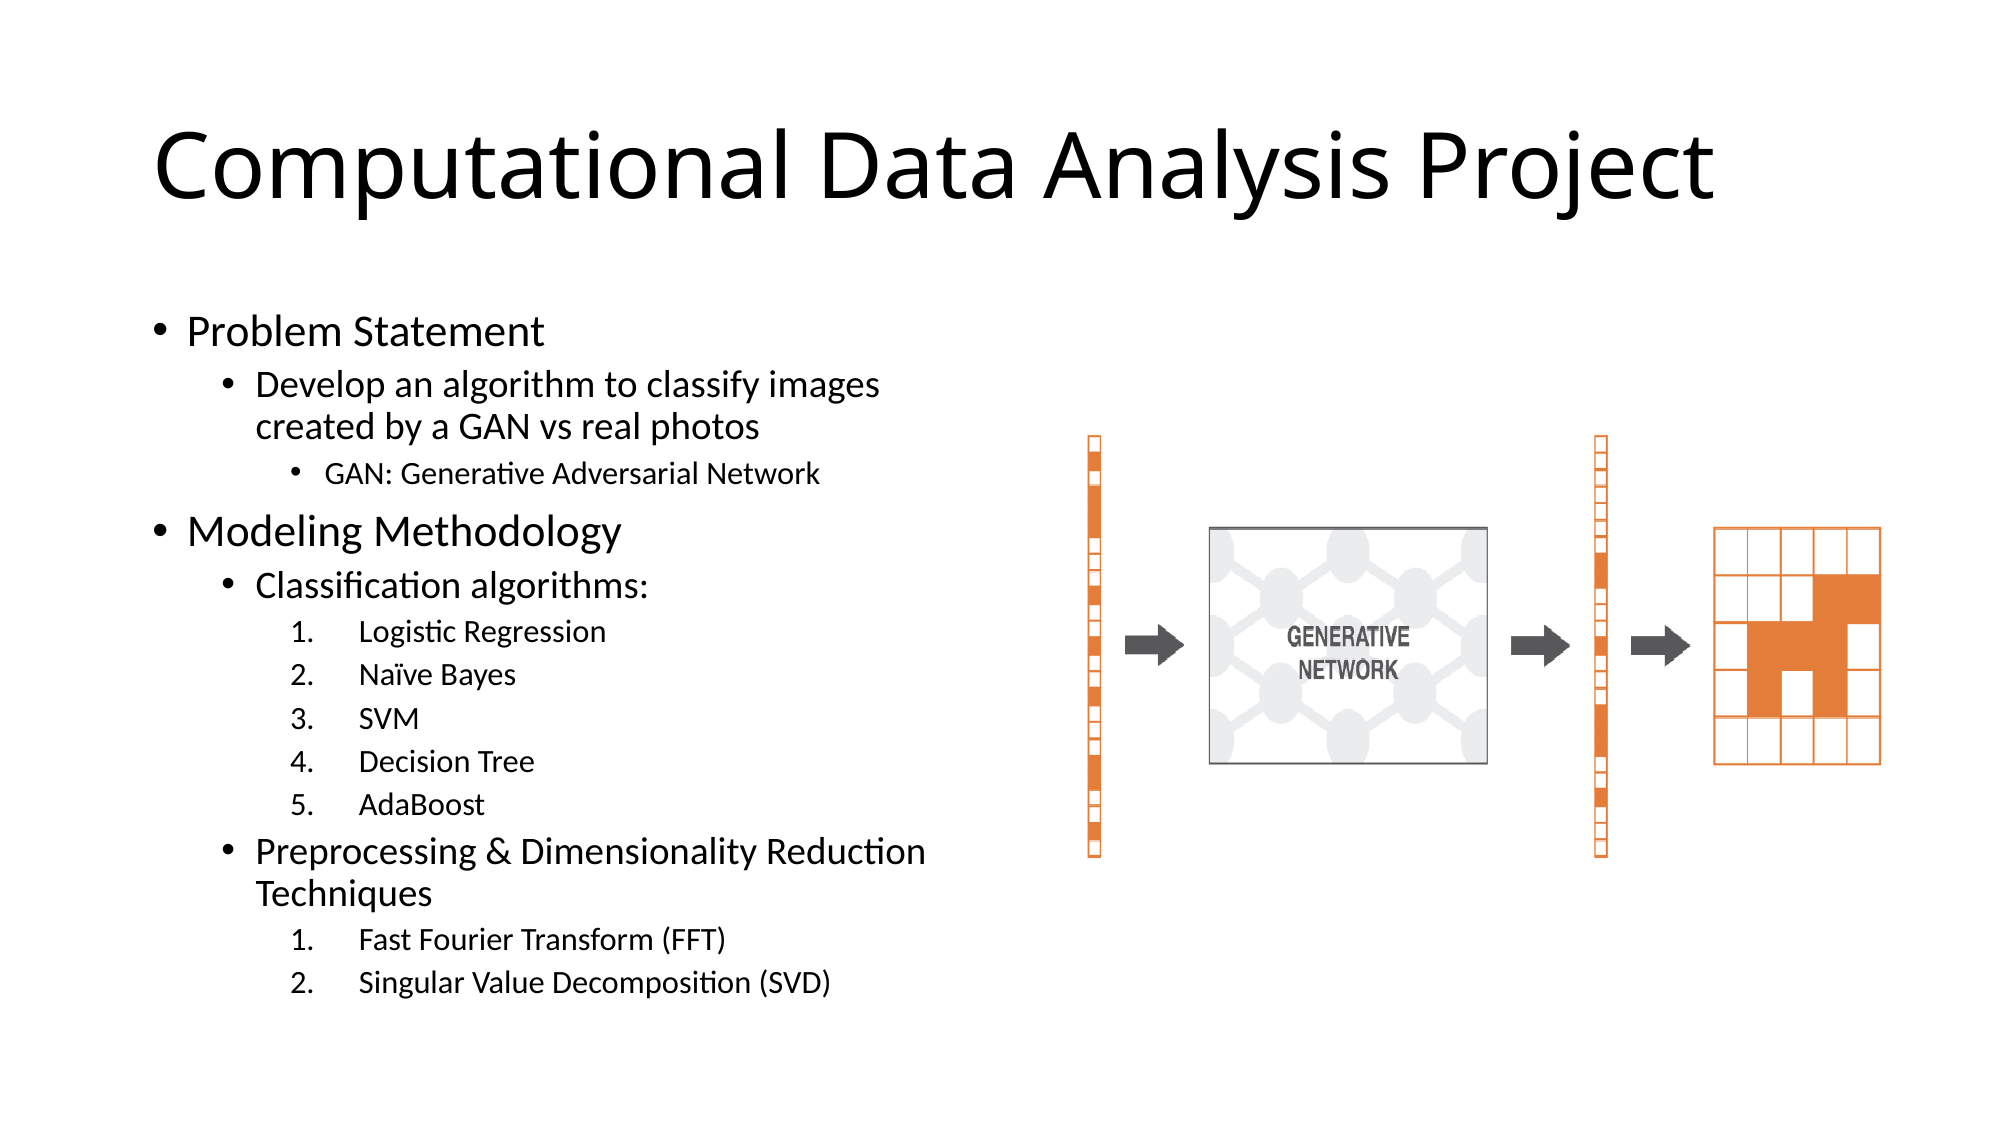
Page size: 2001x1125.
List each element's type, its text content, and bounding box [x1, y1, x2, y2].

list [1053, 391, 1904, 879]
list Problem Statement Develop an algorithm to classify images created by a GAN vs real photos GAN: Generative Adversarial Network Modeling Methodology Classification algorithms: Logistic Regression Naïve Bayes SVM Decision Tree AdaBoost Preprocessing & Dimensionality Reduction Techniques Fast Fourier Transform (FFT) Singular Value Decomposition (SVD) [137, 299, 988, 1014]
title Computational Data Analysis Project [137, 59, 1863, 278]
